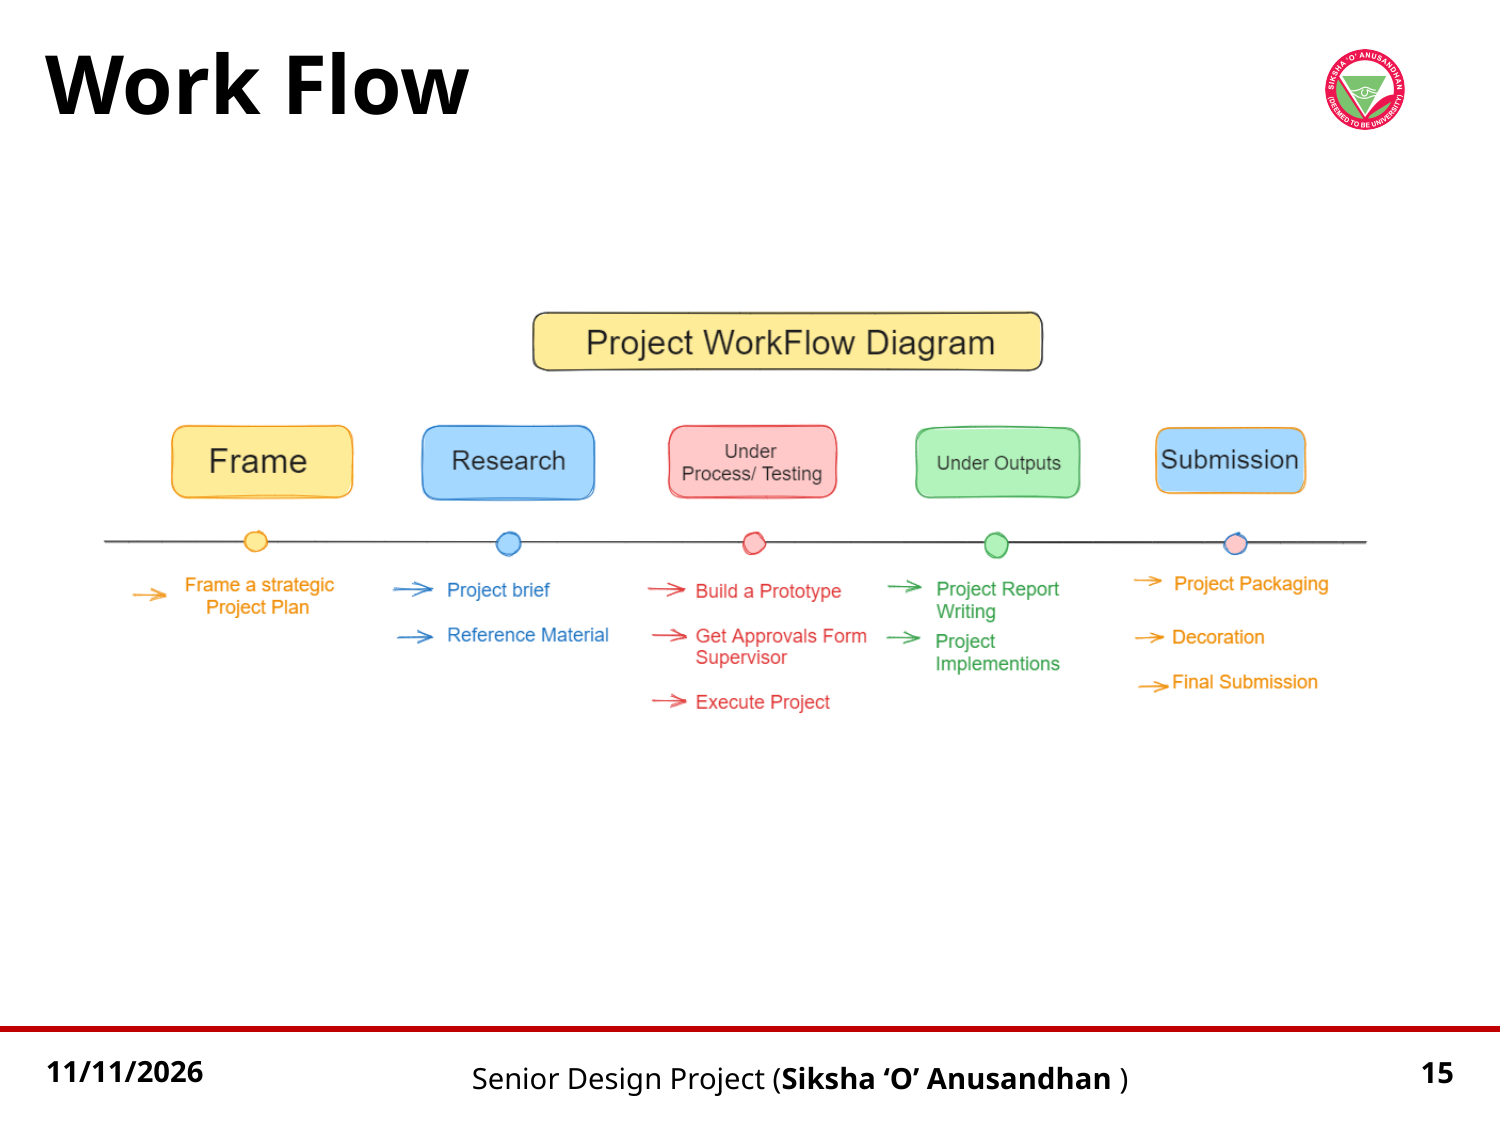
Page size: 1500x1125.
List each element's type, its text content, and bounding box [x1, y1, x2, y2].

title Work Flow [30, 36, 1472, 141]
slide_number 15 [1380, 1044, 1470, 1104]
footer Senior Design Project (Siksha ‘O’ Anusandhan ) [237, 1065, 1371, 1125]
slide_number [30, 1043, 226, 1104]
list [37, 237, 1438, 839]
picture [1324, 49, 1405, 130]
